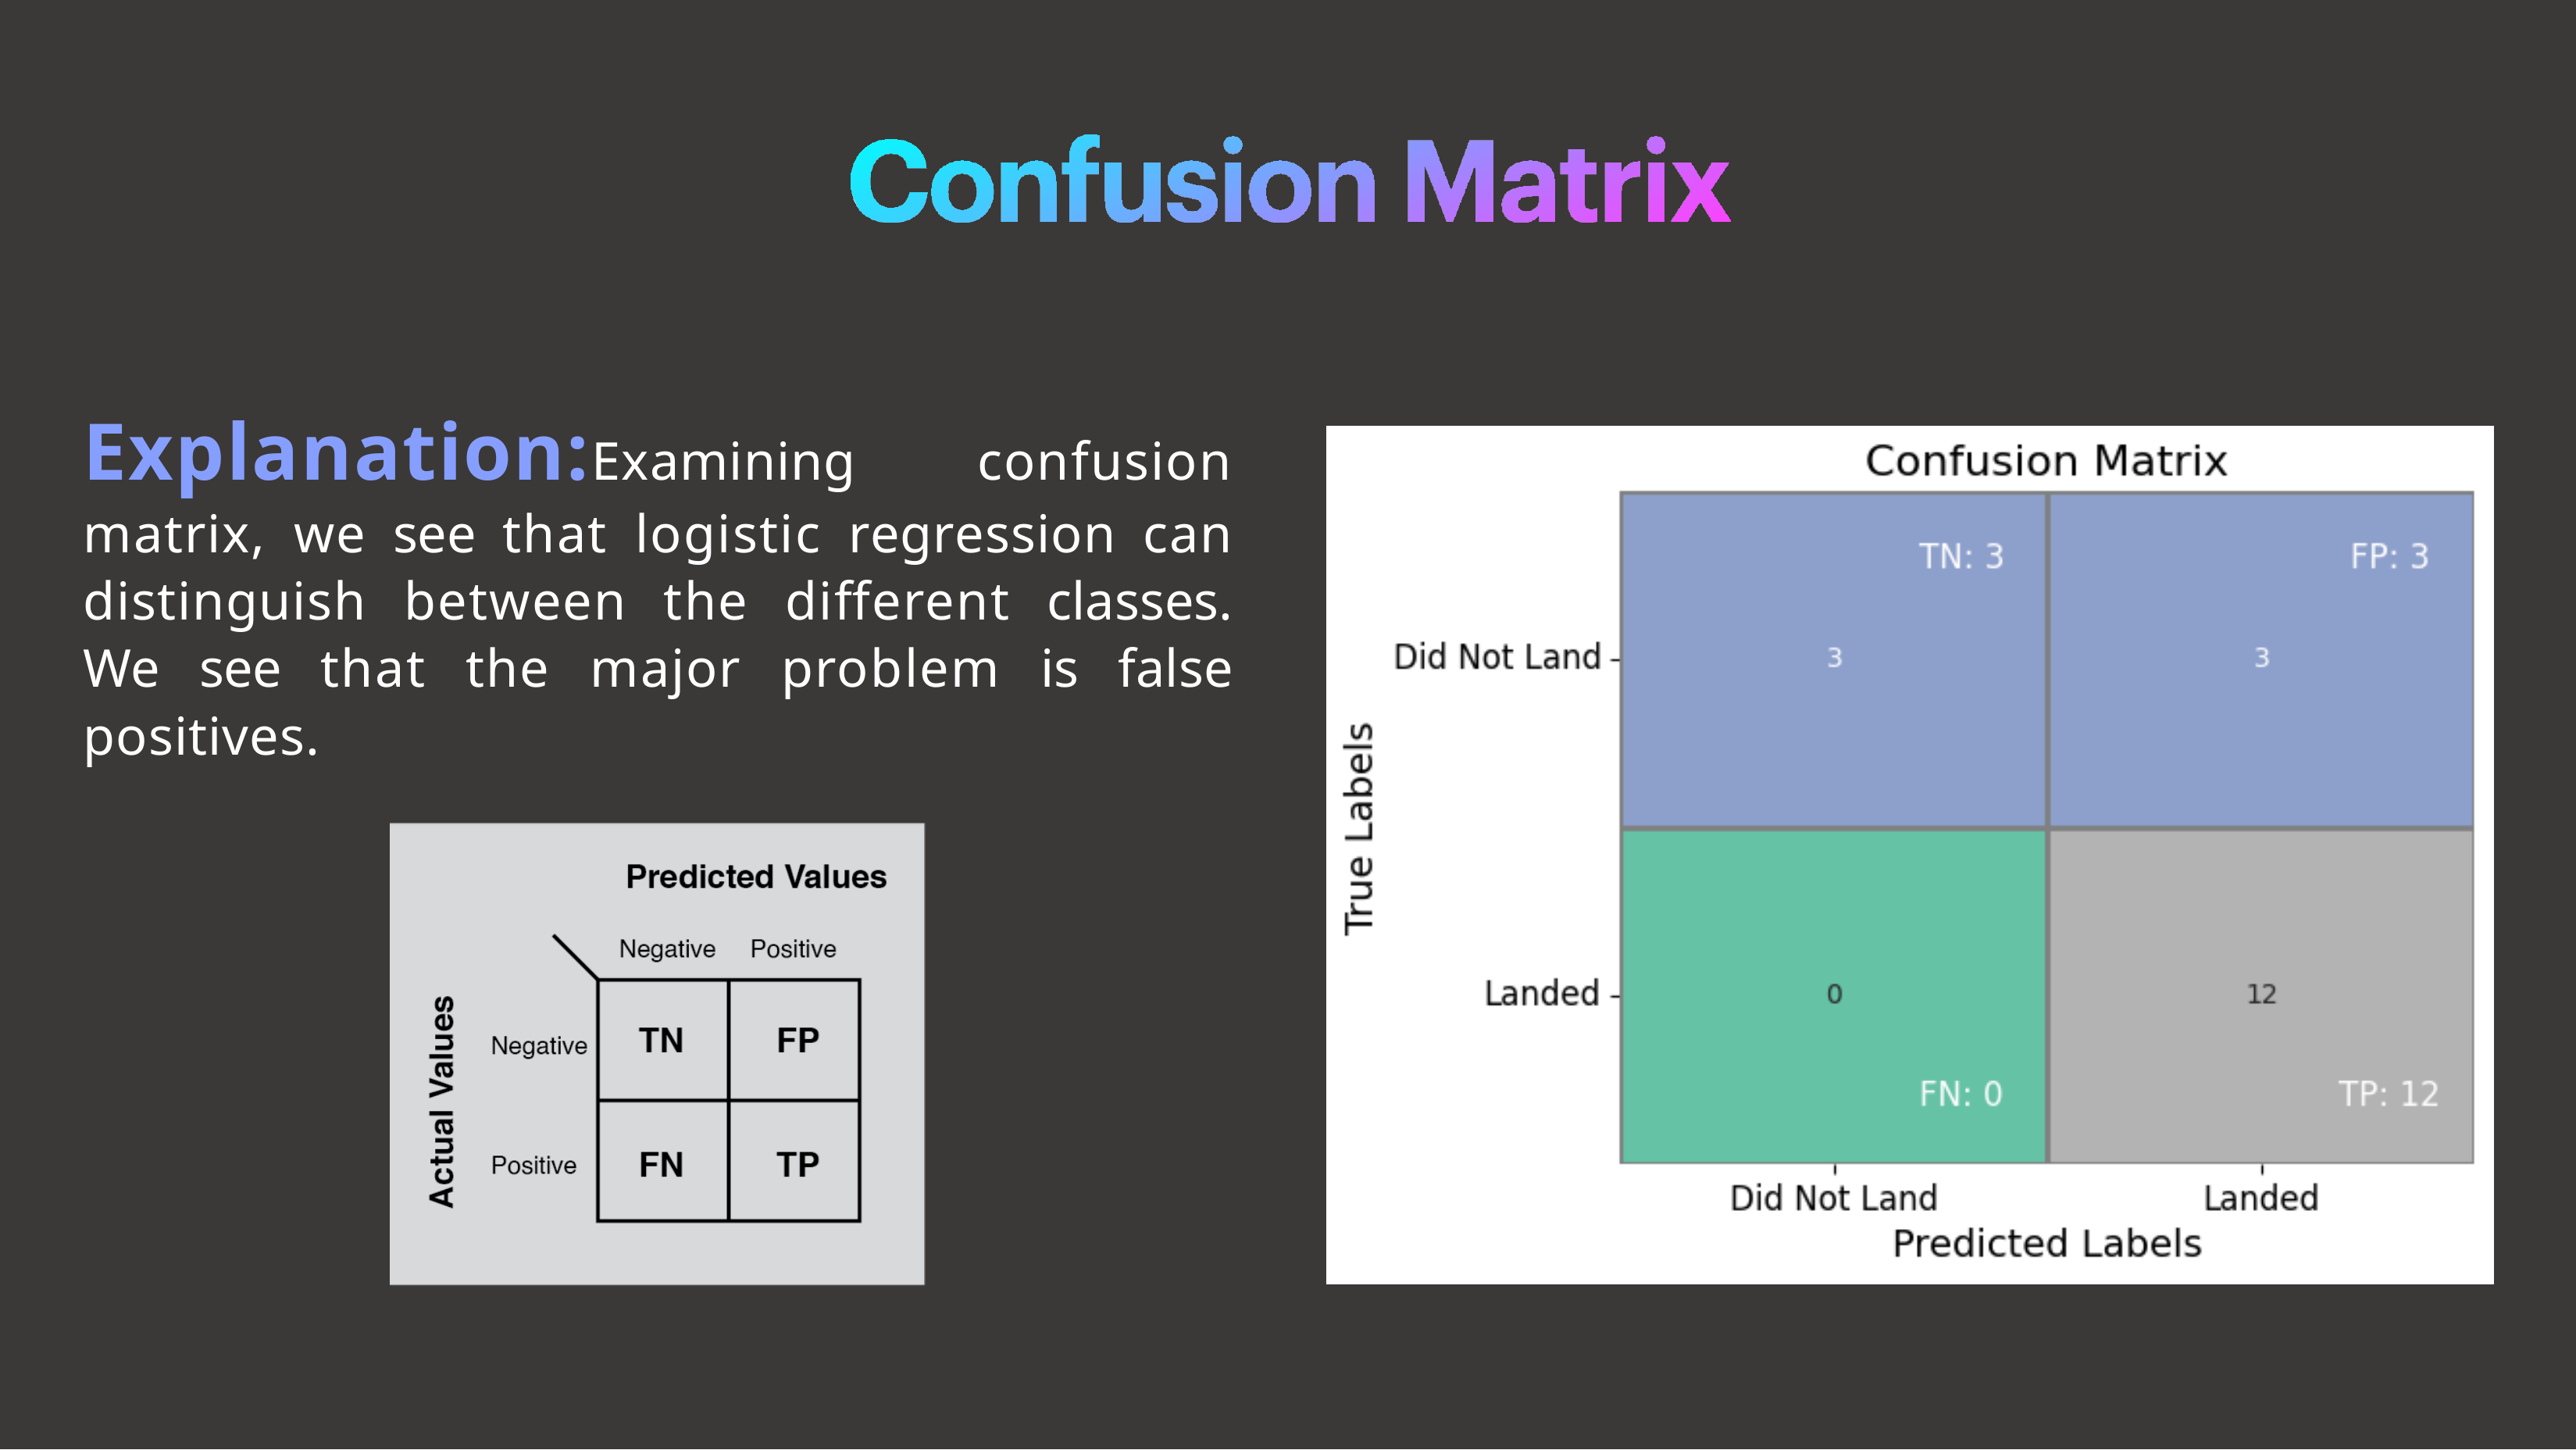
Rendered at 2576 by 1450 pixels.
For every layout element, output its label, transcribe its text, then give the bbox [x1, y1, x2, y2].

picture [1326, 426, 2494, 1284]
picture [851, 134, 1731, 223]
picture [390, 823, 926, 1287]
text_box Explanation:Examining confusion matrix, we see that logistic regression can distinguish between the different classes. We see that the major problem is false positives. [81, 392, 1234, 766]
